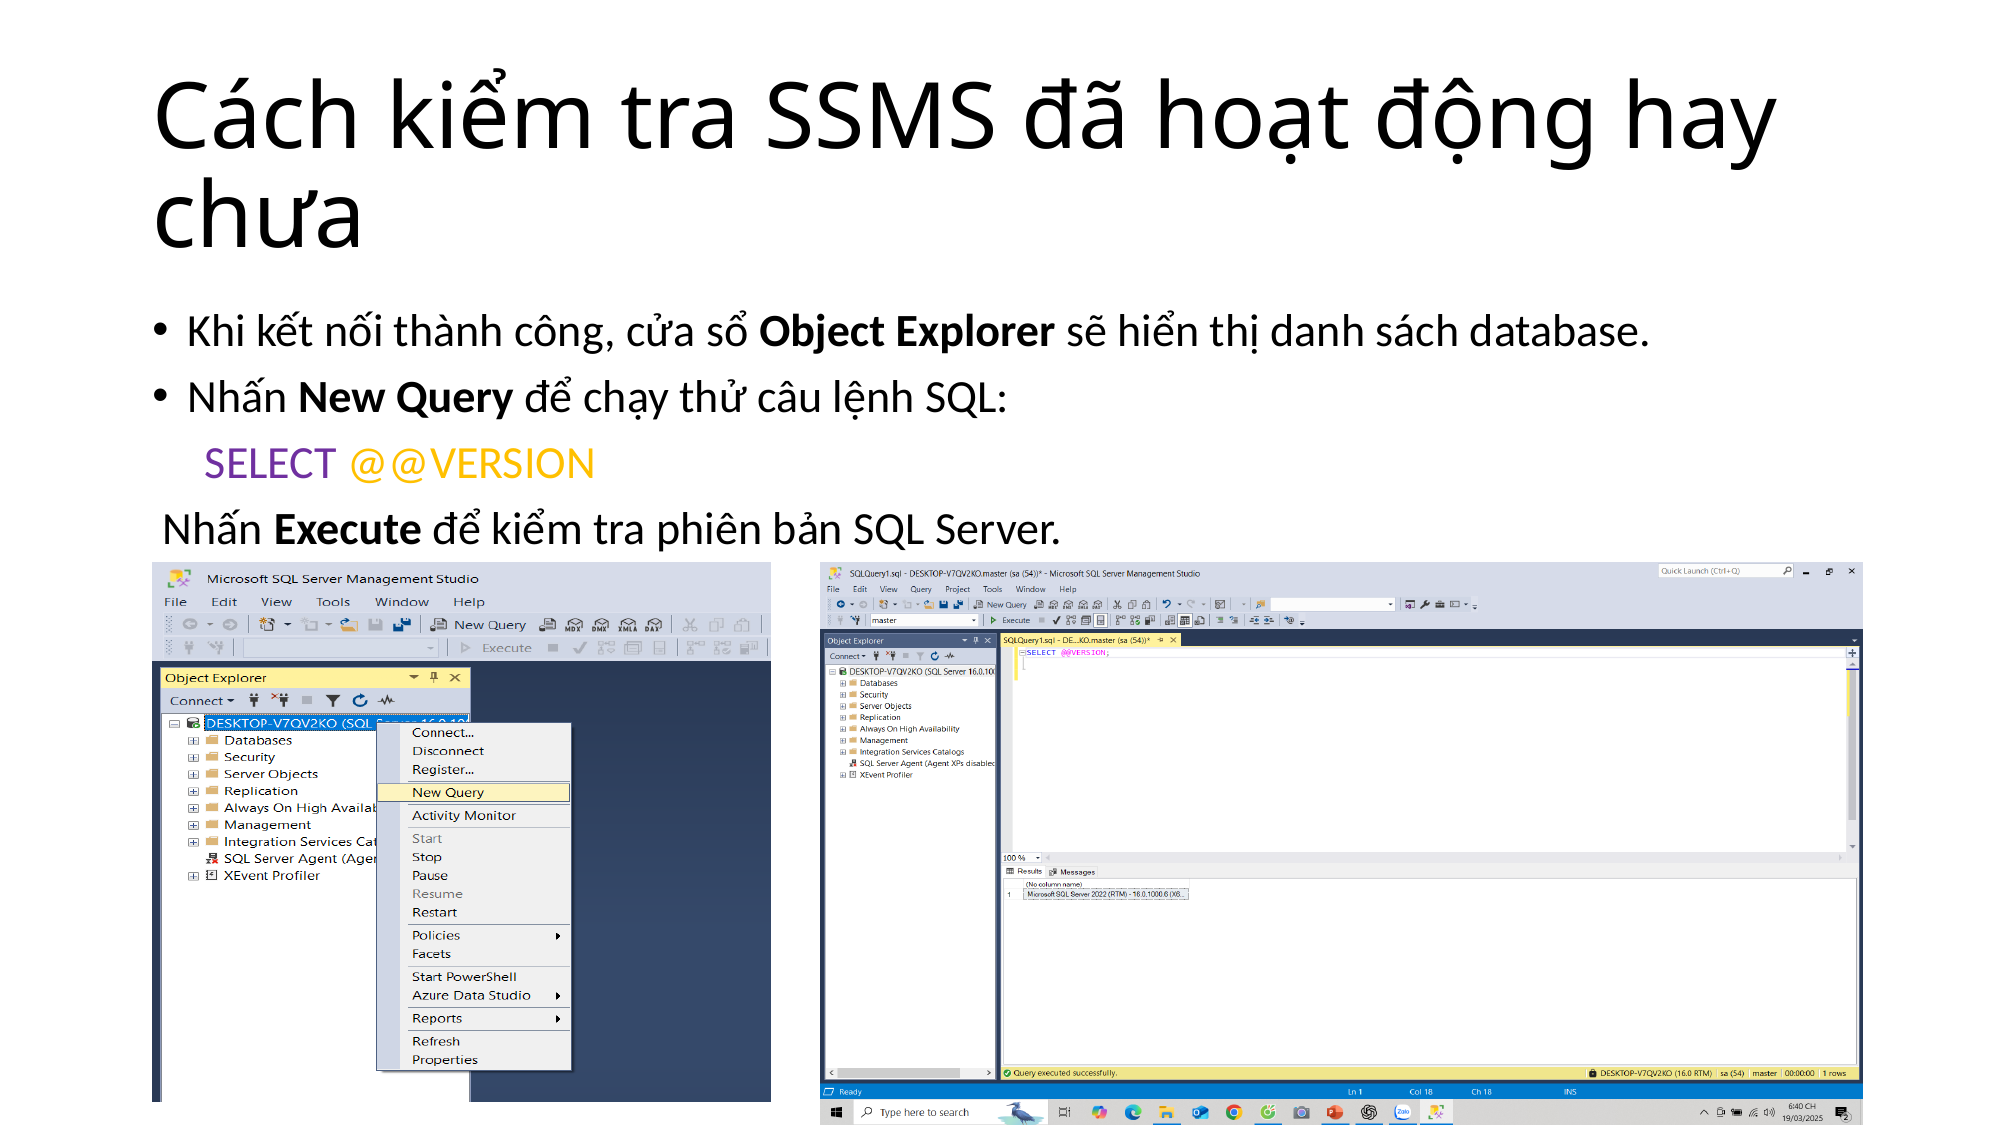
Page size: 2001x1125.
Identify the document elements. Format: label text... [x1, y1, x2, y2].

title Cách kiểm tra SSMS đã hoạt động hay chưa [137, 59, 1863, 278]
picture [820, 562, 1863, 1125]
picture [152, 562, 771, 1102]
list Khi kết nối thành công, cửa sổ Object Explorer sẽ hiển thị danh sách database. Nhấn New Query để chạy thử câu lệnh SQL: SELECT @@VERSION Nhấn Execute để kiểm tra phiên bản SQL Server. [137, 299, 1863, 563]
